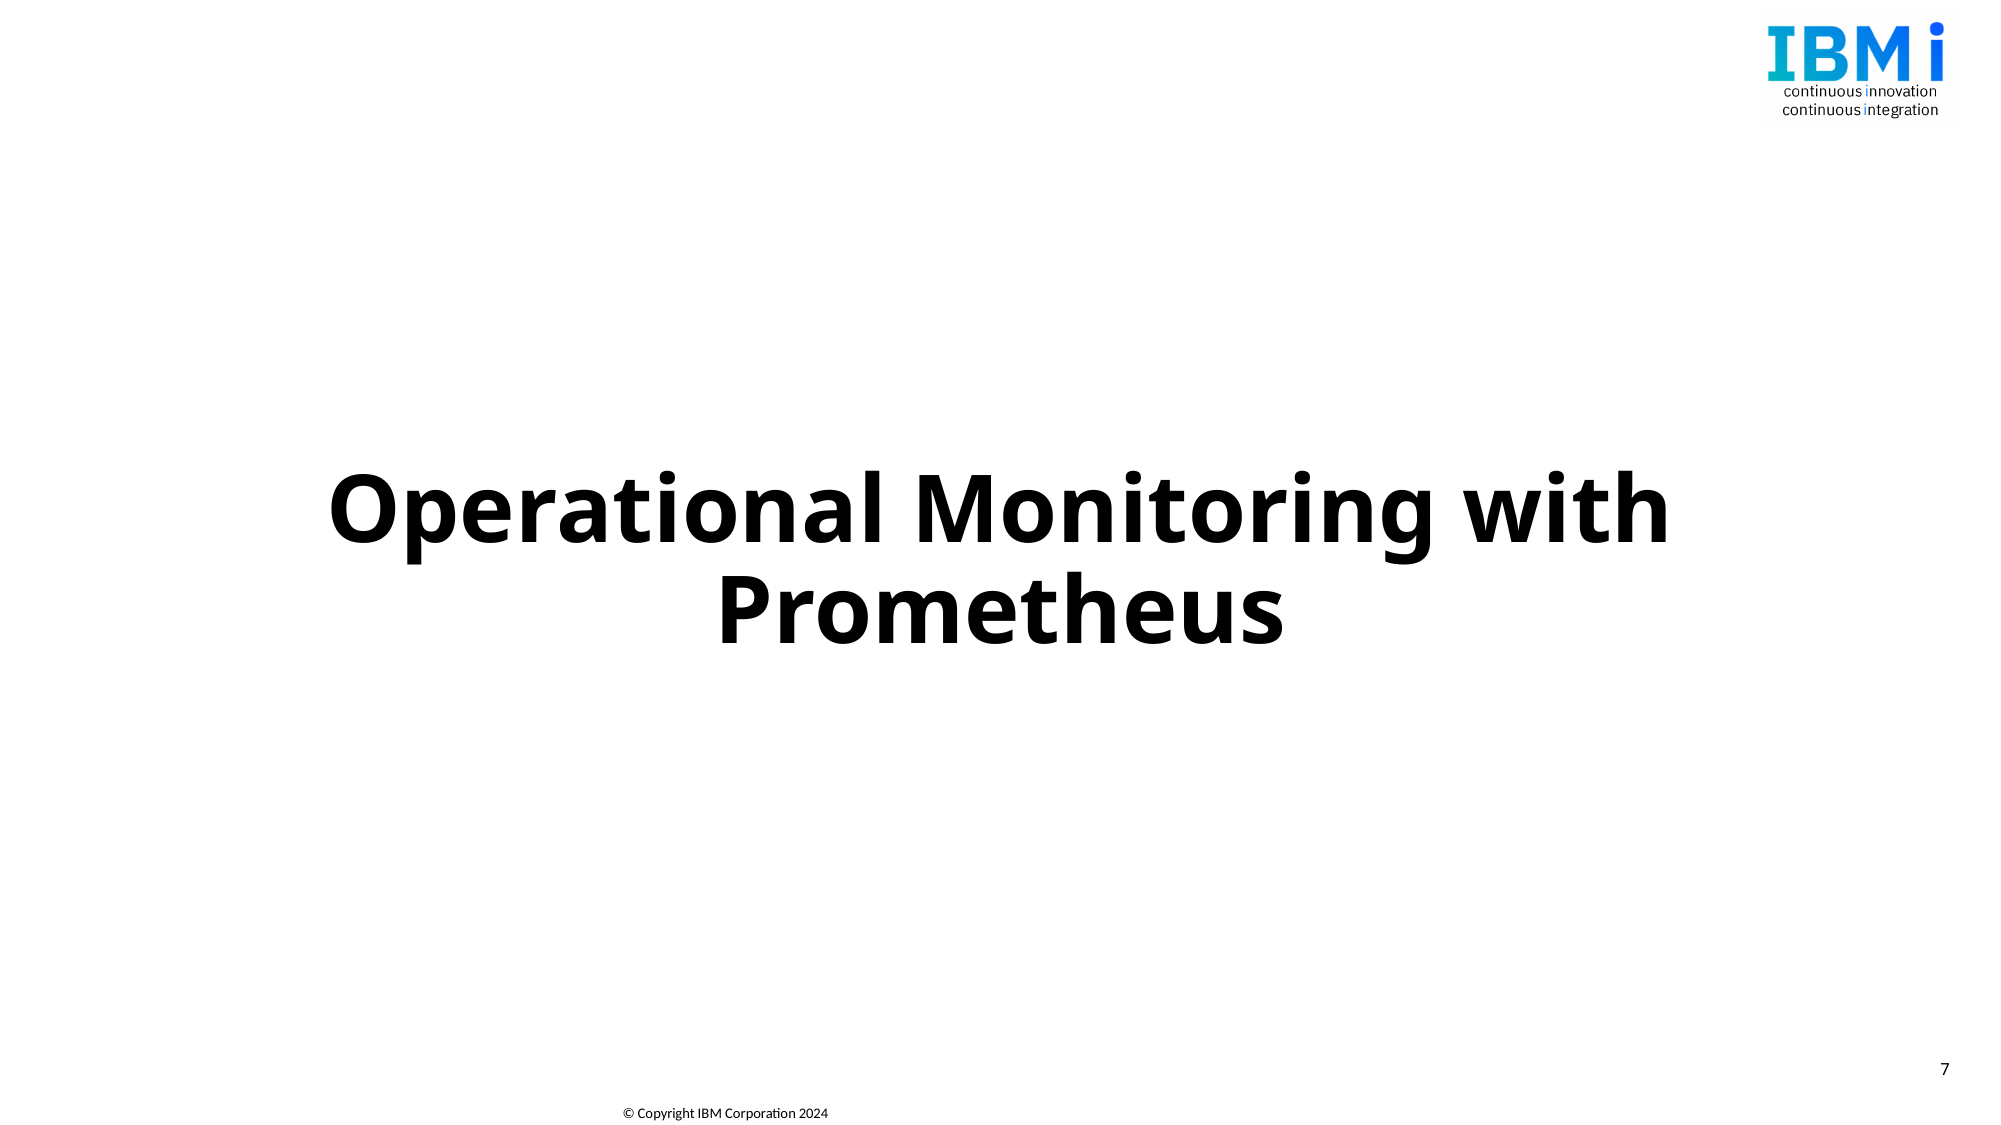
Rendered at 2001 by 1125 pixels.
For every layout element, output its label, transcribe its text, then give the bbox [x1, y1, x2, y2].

title Operational Monitoring with Prometheus [162, 526, 1838, 599]
slide_number 7 [1500, 1055, 1950, 1086]
picture [1761, 5, 1961, 124]
